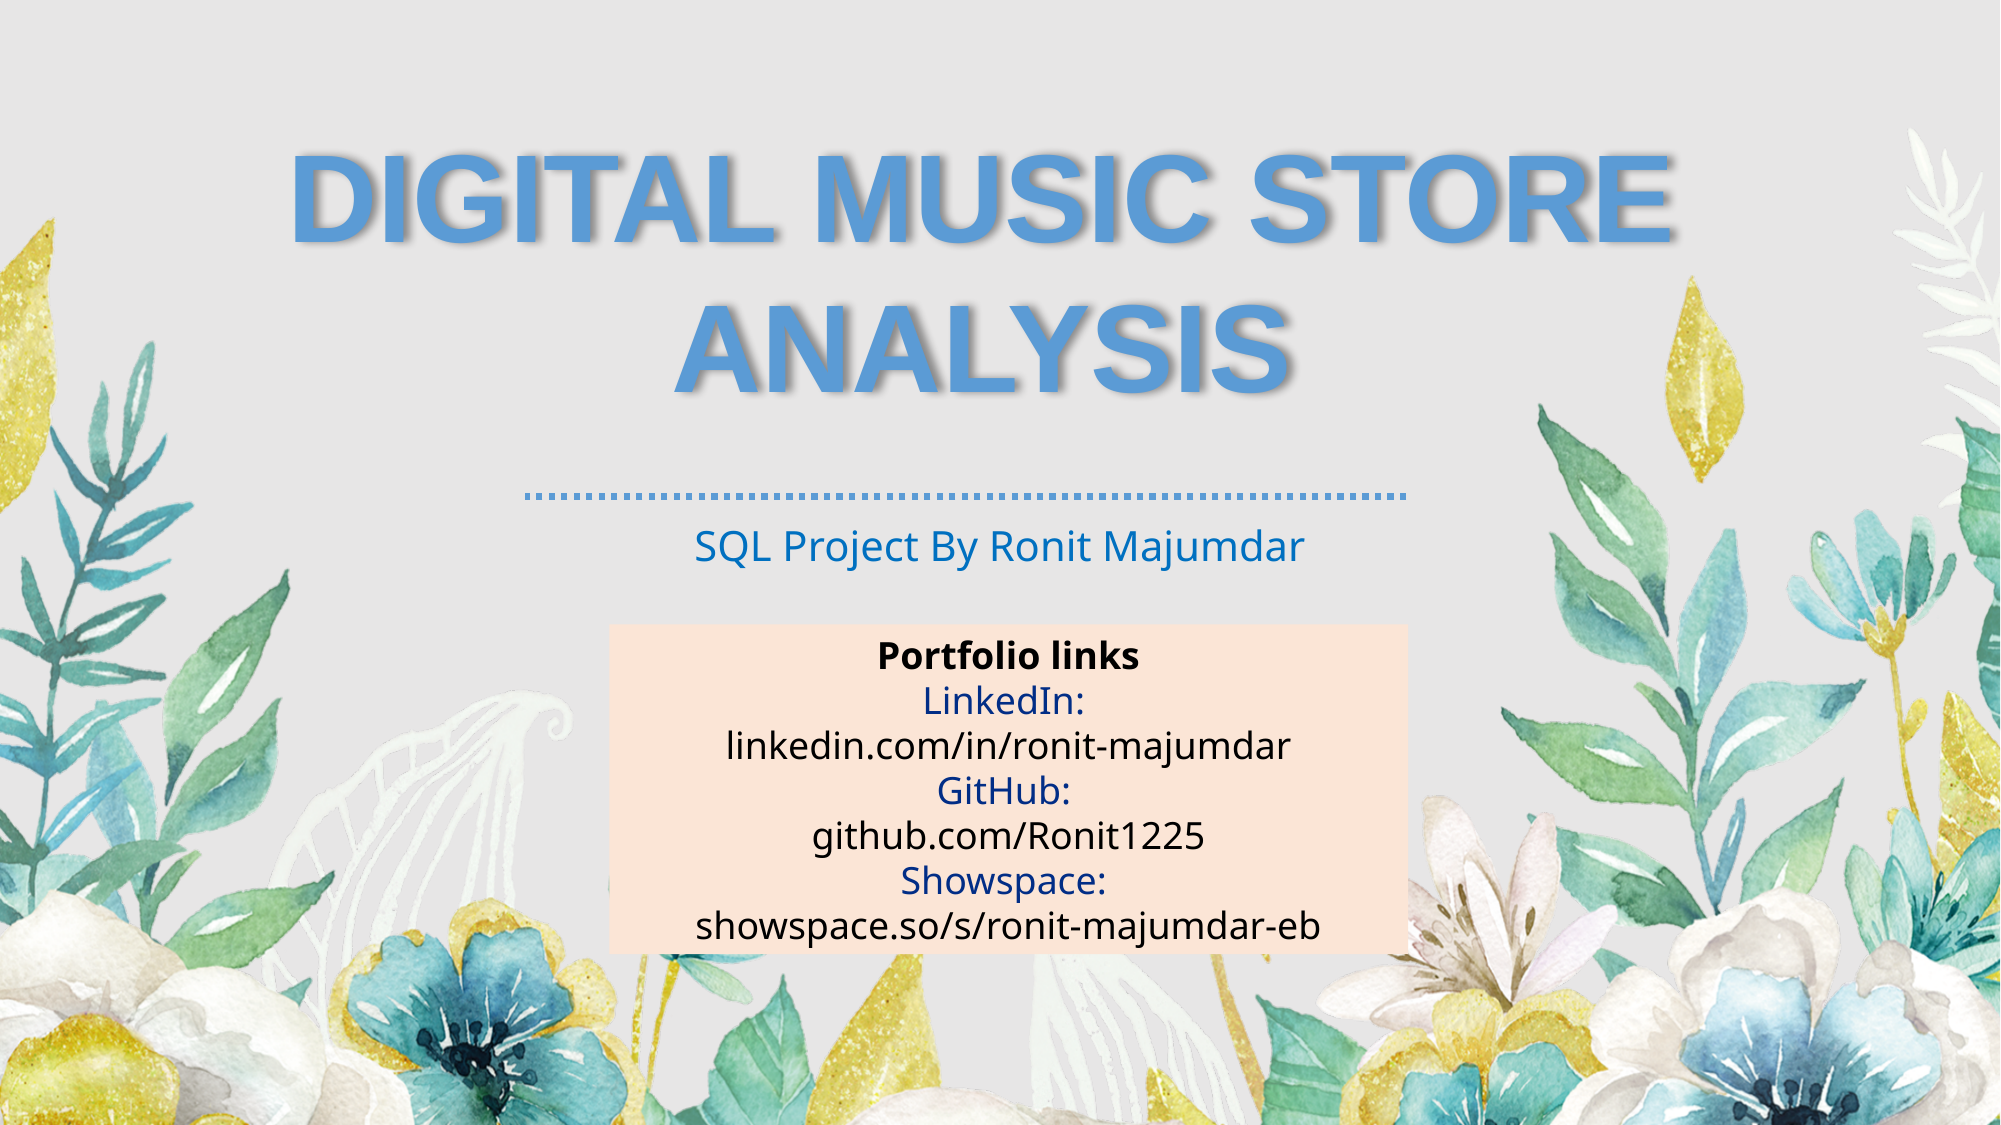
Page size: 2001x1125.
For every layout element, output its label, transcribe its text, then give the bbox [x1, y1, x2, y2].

title DIGITAL MUSIC STORE ANALYSIS [219, 109, 1744, 418]
picture [0, 127, 2001, 1125]
text_box Portfolio links LinkedIn: linkedin.com/in/ronit-majumdar GitHub: github.com/Ronit1225 Showspace: showspace.so/s/ronit-majumdar-eb [609, 624, 1409, 955]
subtitle SQL Project By Ronit Majumdar [359, 502, 1641, 594]
